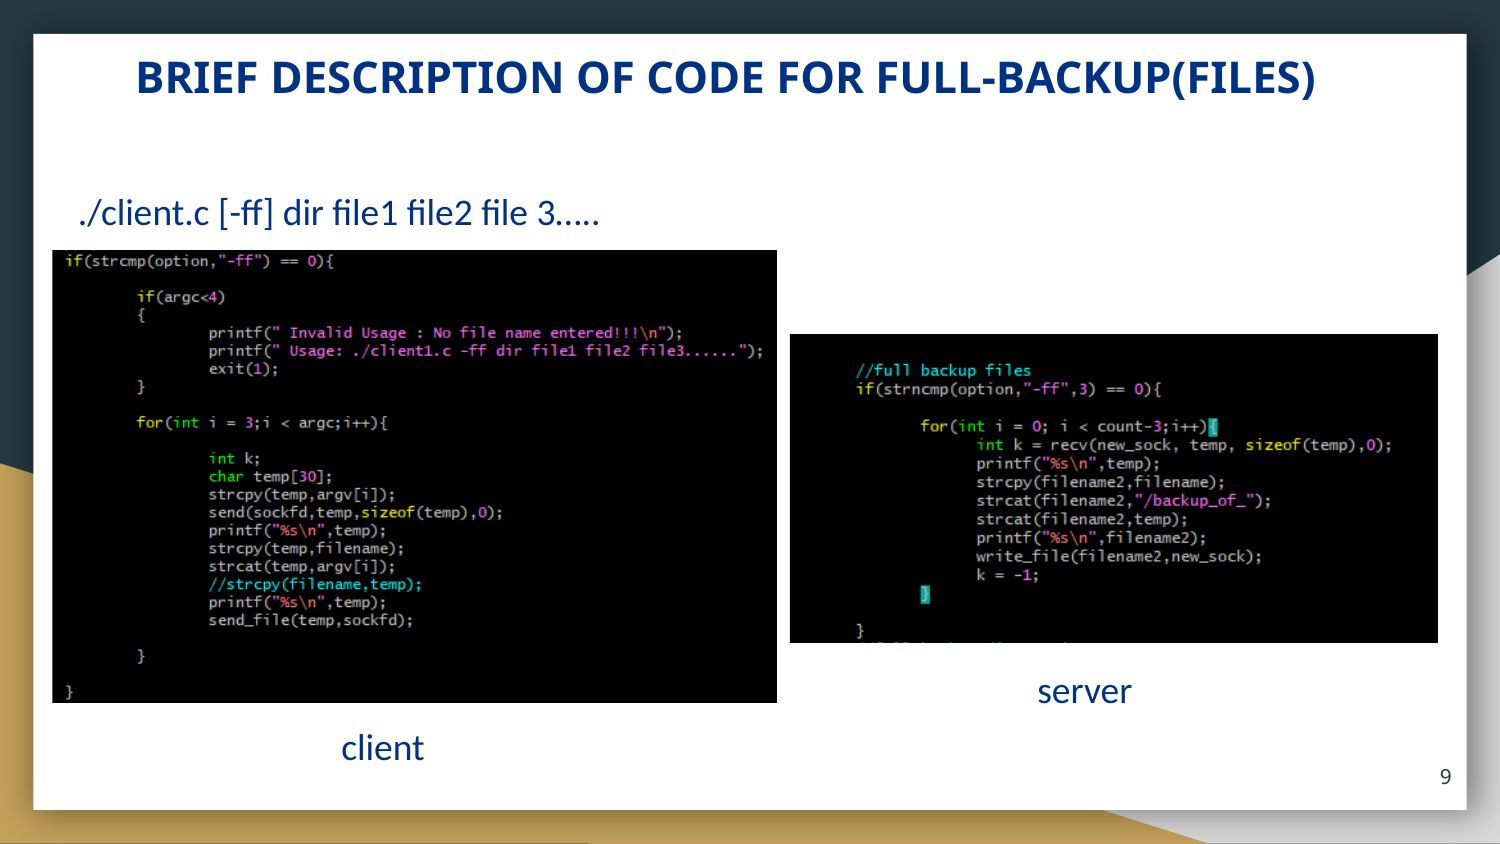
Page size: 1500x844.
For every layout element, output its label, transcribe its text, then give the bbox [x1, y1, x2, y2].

text_box server [835, 651, 1500, 727]
slide_number ‹#› [1376, 745, 1467, 810]
title BRIEF DESCRIPTION OF CODE FOR FULL-BACKUP(FILES) [120, 34, 1352, 191]
text_box client [63, 711, 749, 784]
text_box ./client.c [-ff] dir file1 file2 file 3….. [63, 172, 749, 248]
picture [52, 250, 778, 704]
picture [789, 333, 1439, 644]
